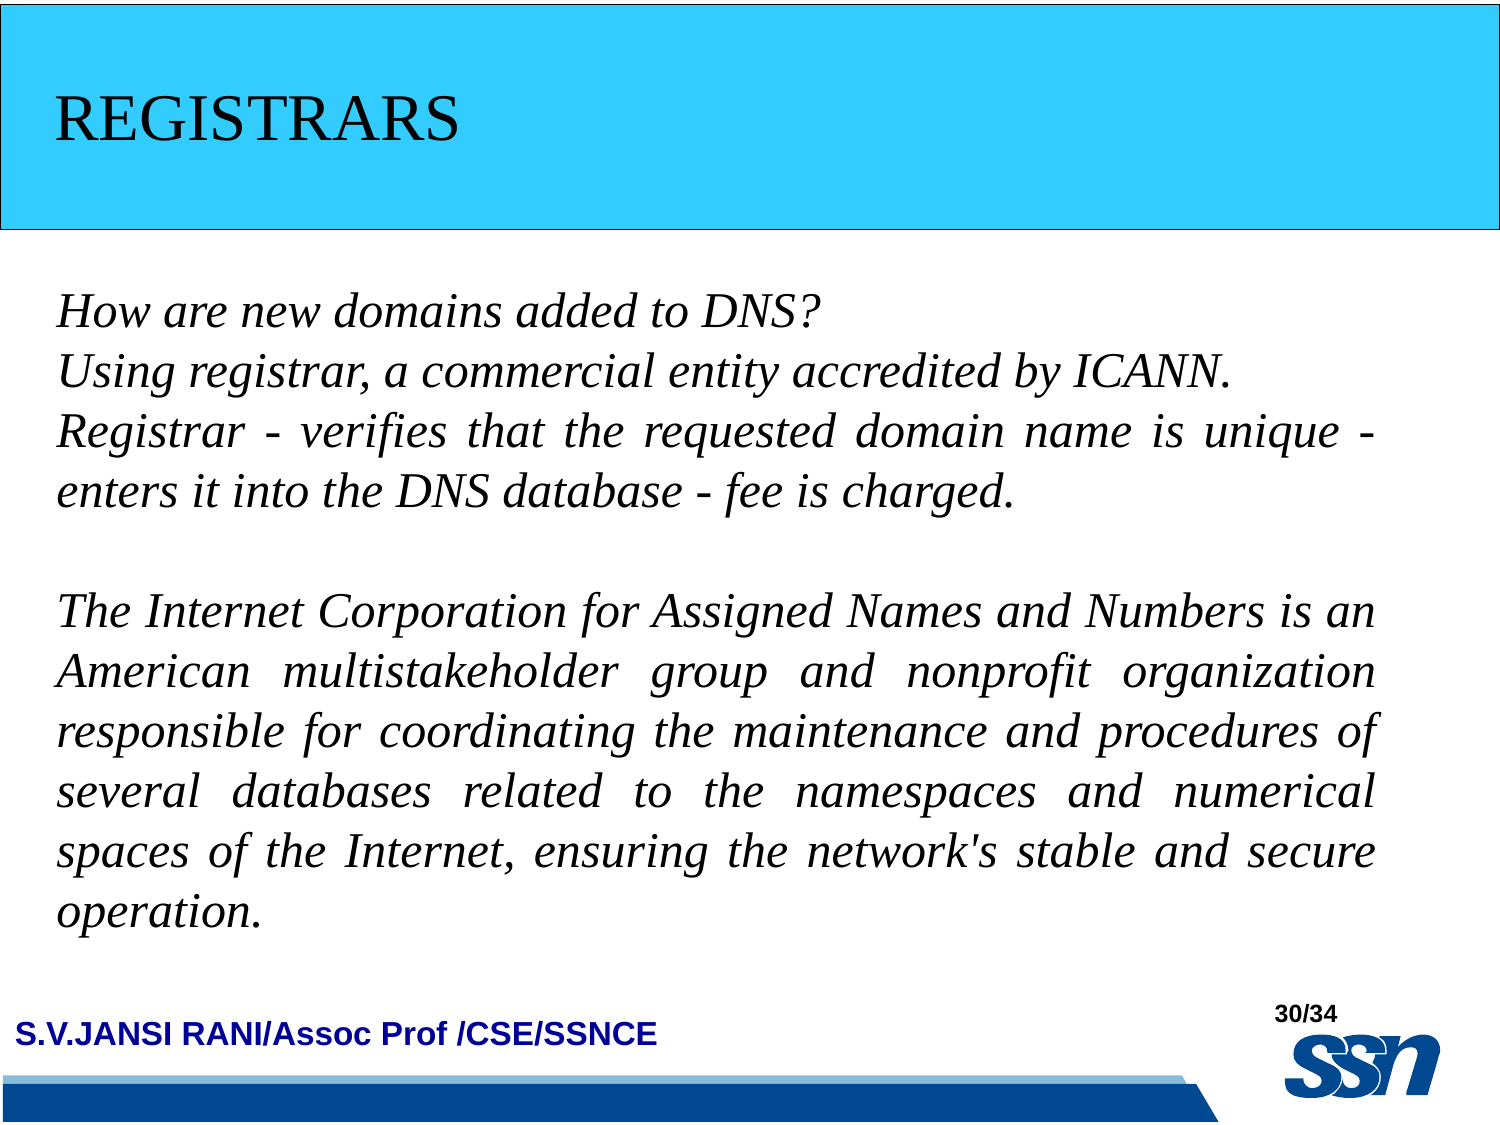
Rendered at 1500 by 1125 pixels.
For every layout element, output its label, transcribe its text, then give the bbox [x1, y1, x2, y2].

text_box REGISTRARS [39, 66, 477, 162]
text_box [1349, 1050, 1381, 1111]
text_box [0, 4, 1500, 230]
text_box How are new domains added to DNS? Using registrar, a commercial entity accredited by ICANN. Registrar - verifies that the requested domain name is unique -enters it into the DNS database - fee is charged. The Internet Corporation for Assigned Names and Numbers is an American multistakeholder group and nonprofit organization responsible for coordinating the maintenance and procedures of several databases related to the namespaces and numerical spaces of the Internet, ensuring the network's stable and secure operation. [41, 270, 1392, 946]
